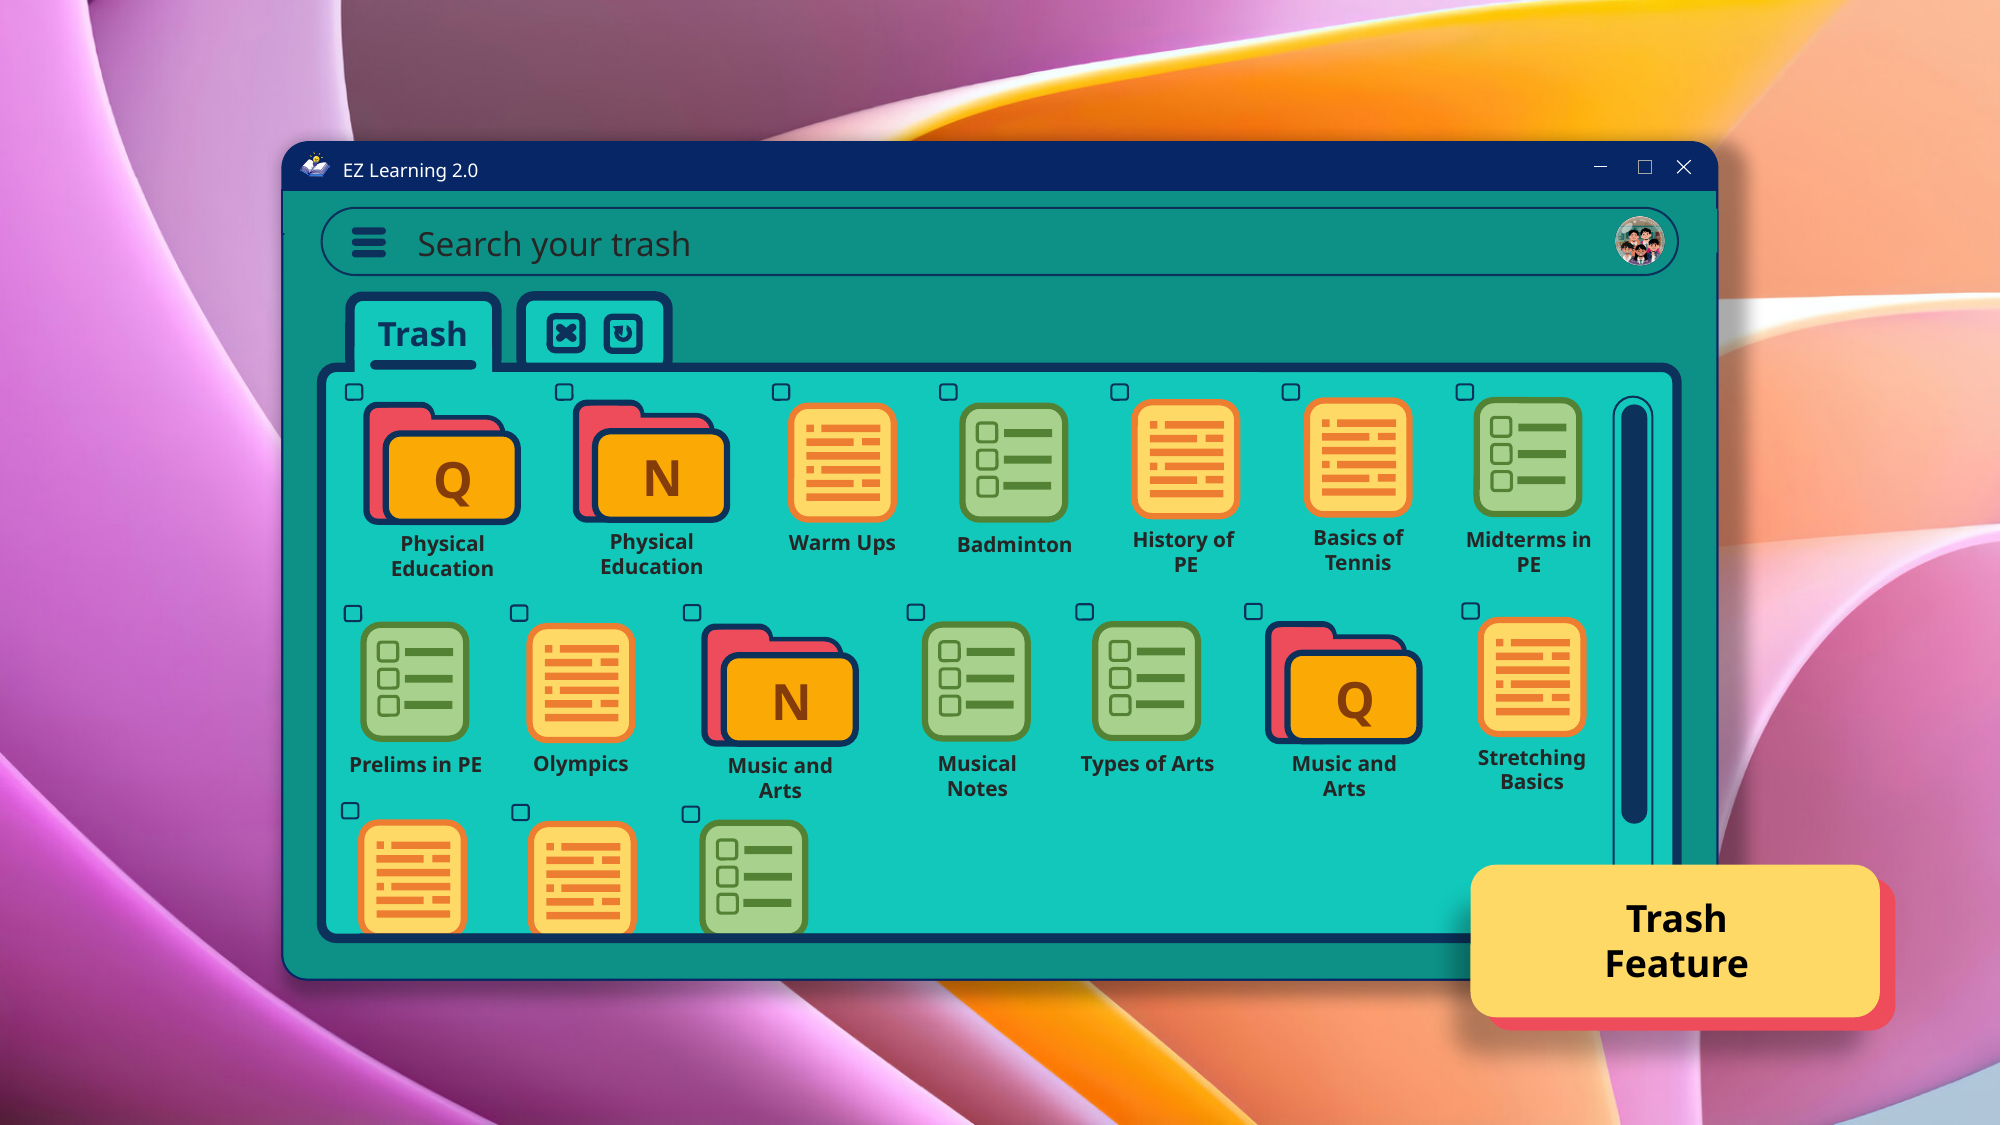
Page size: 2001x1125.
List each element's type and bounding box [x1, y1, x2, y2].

text_box [1274, 400, 1443, 583]
text_box [1447, 620, 1617, 803]
text_box [496, 626, 665, 784]
text_box [554, 328, 579, 337]
text_box [331, 624, 500, 785]
text_box [893, 624, 1062, 784]
text_box [328, 822, 497, 980]
text_box [696, 626, 876, 811]
text_box [930, 405, 1099, 566]
picture [0, 0, 2000, 1125]
text_box [351, 227, 386, 258]
text_box [567, 402, 747, 587]
text_box [758, 405, 927, 563]
text_box [498, 824, 667, 982]
text_box [670, 822, 839, 983]
text_box [1676, 160, 1691, 174]
text_box [1638, 160, 1652, 174]
text_box [1444, 400, 1613, 585]
text_box [1063, 624, 1232, 784]
text_box [1470, 864, 1896, 1031]
text_box [1260, 623, 1440, 809]
text_box [1101, 402, 1271, 585]
text_box [358, 404, 538, 589]
